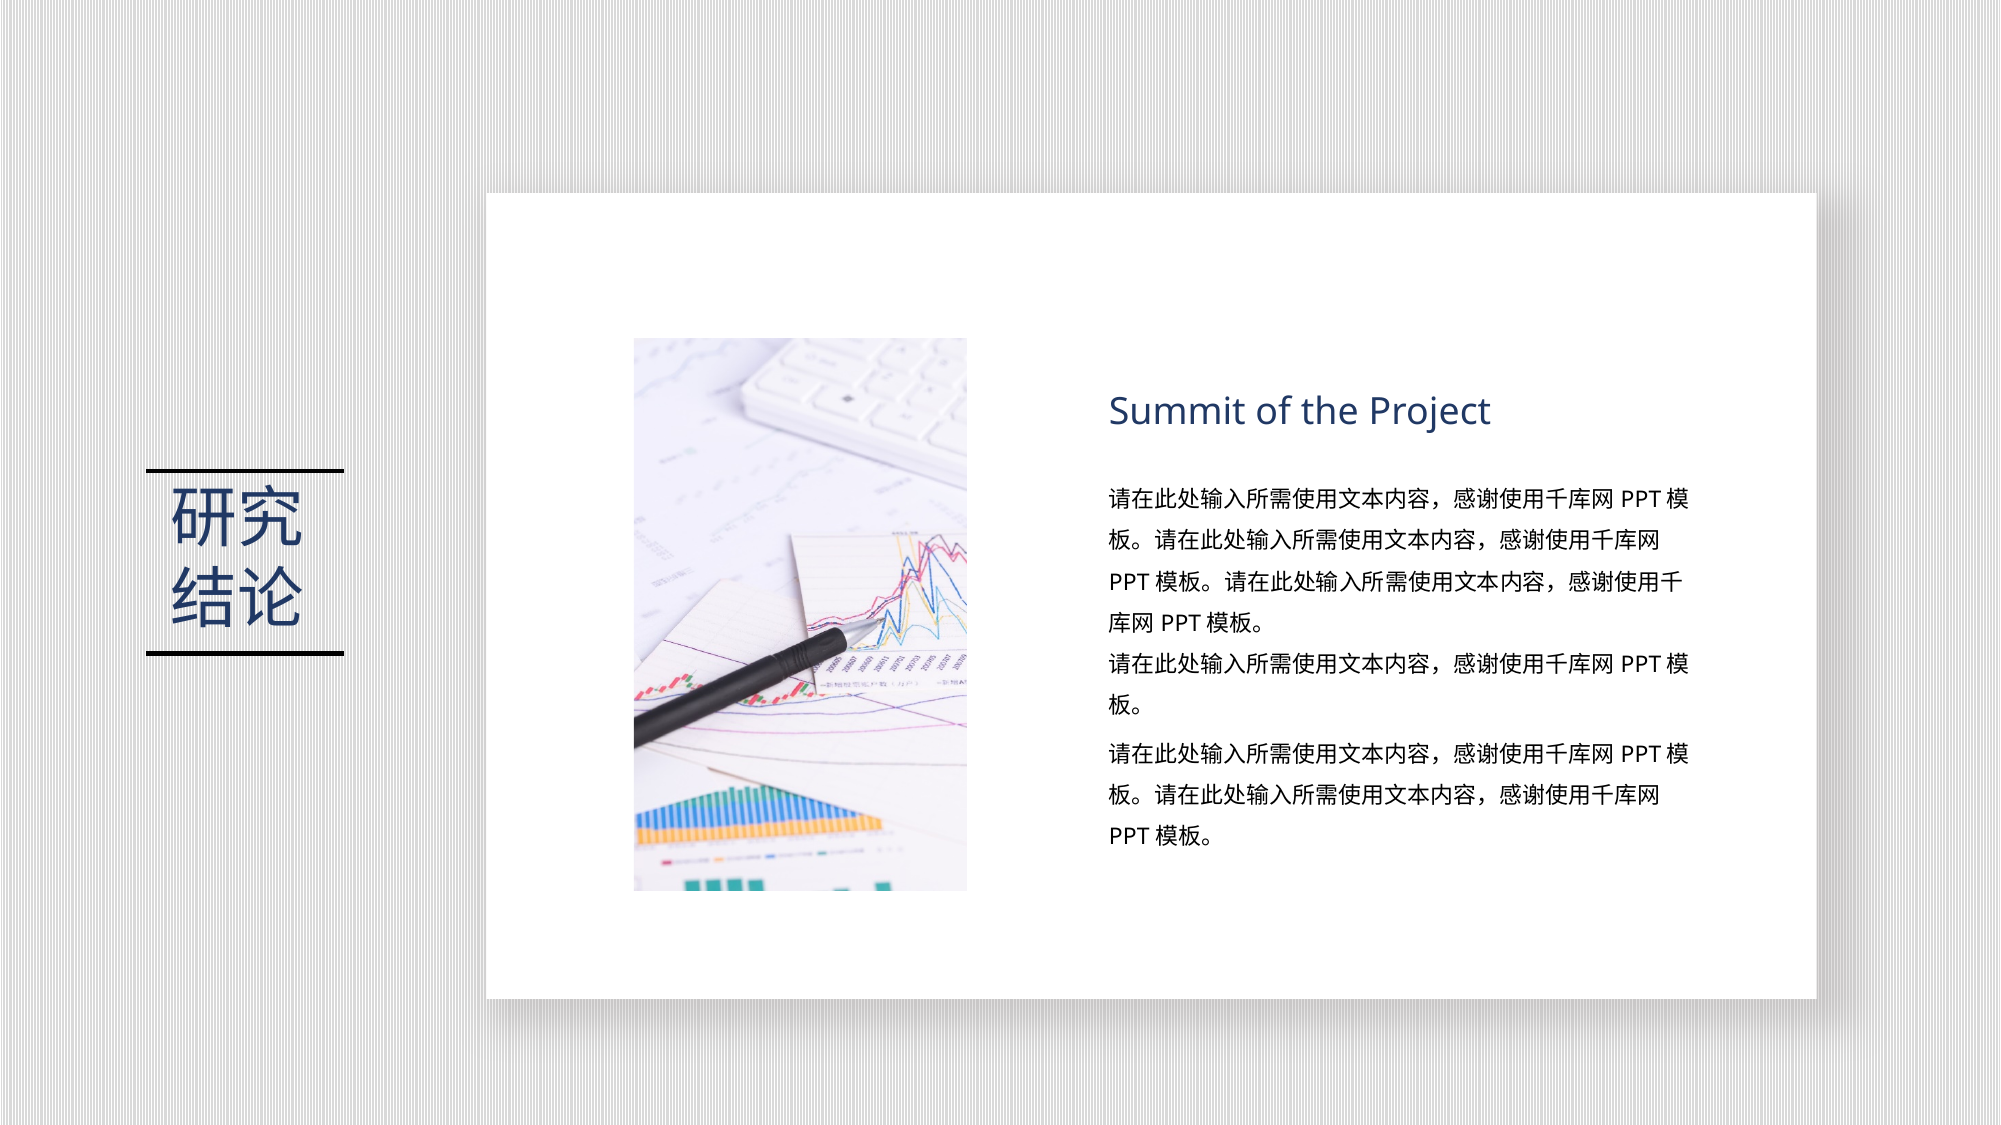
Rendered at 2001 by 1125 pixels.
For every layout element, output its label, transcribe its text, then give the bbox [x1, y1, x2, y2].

text_box Summit of the Project [1094, 379, 1796, 440]
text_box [126, 467, 349, 654]
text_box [1109, 471, 1699, 847]
picture [633, 338, 967, 891]
text_box [485, 192, 1818, 1000]
